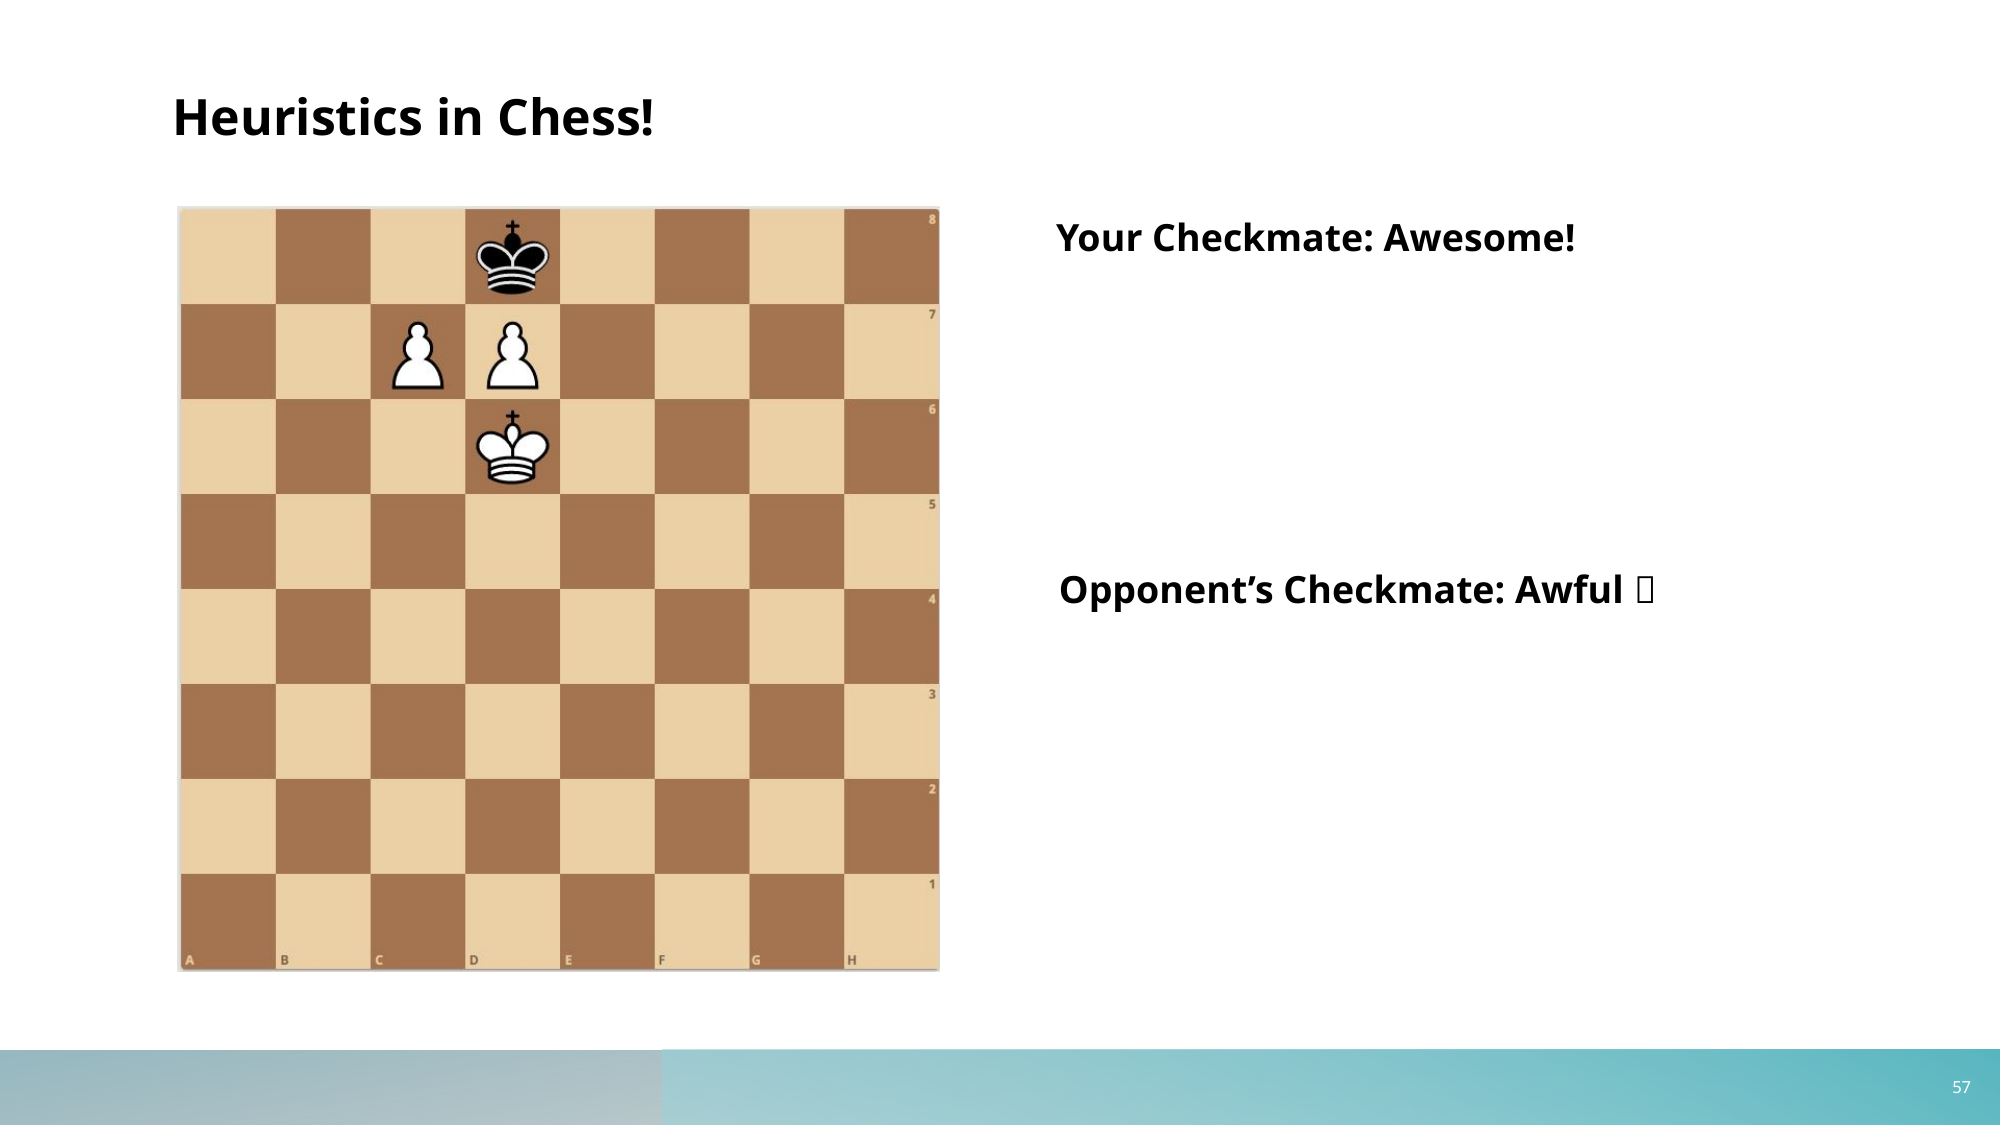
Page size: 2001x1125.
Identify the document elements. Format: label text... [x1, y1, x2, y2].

picture [177, 206, 940, 972]
slide_number 56 [1914, 1051, 1987, 1125]
text_box Your Checkmate: Awesome! [1041, 206, 1592, 267]
text_box Heuristics in Chess! [157, 77, 670, 153]
text_box Opponent’s Checkmate: Awful  [1044, 558, 1672, 619]
